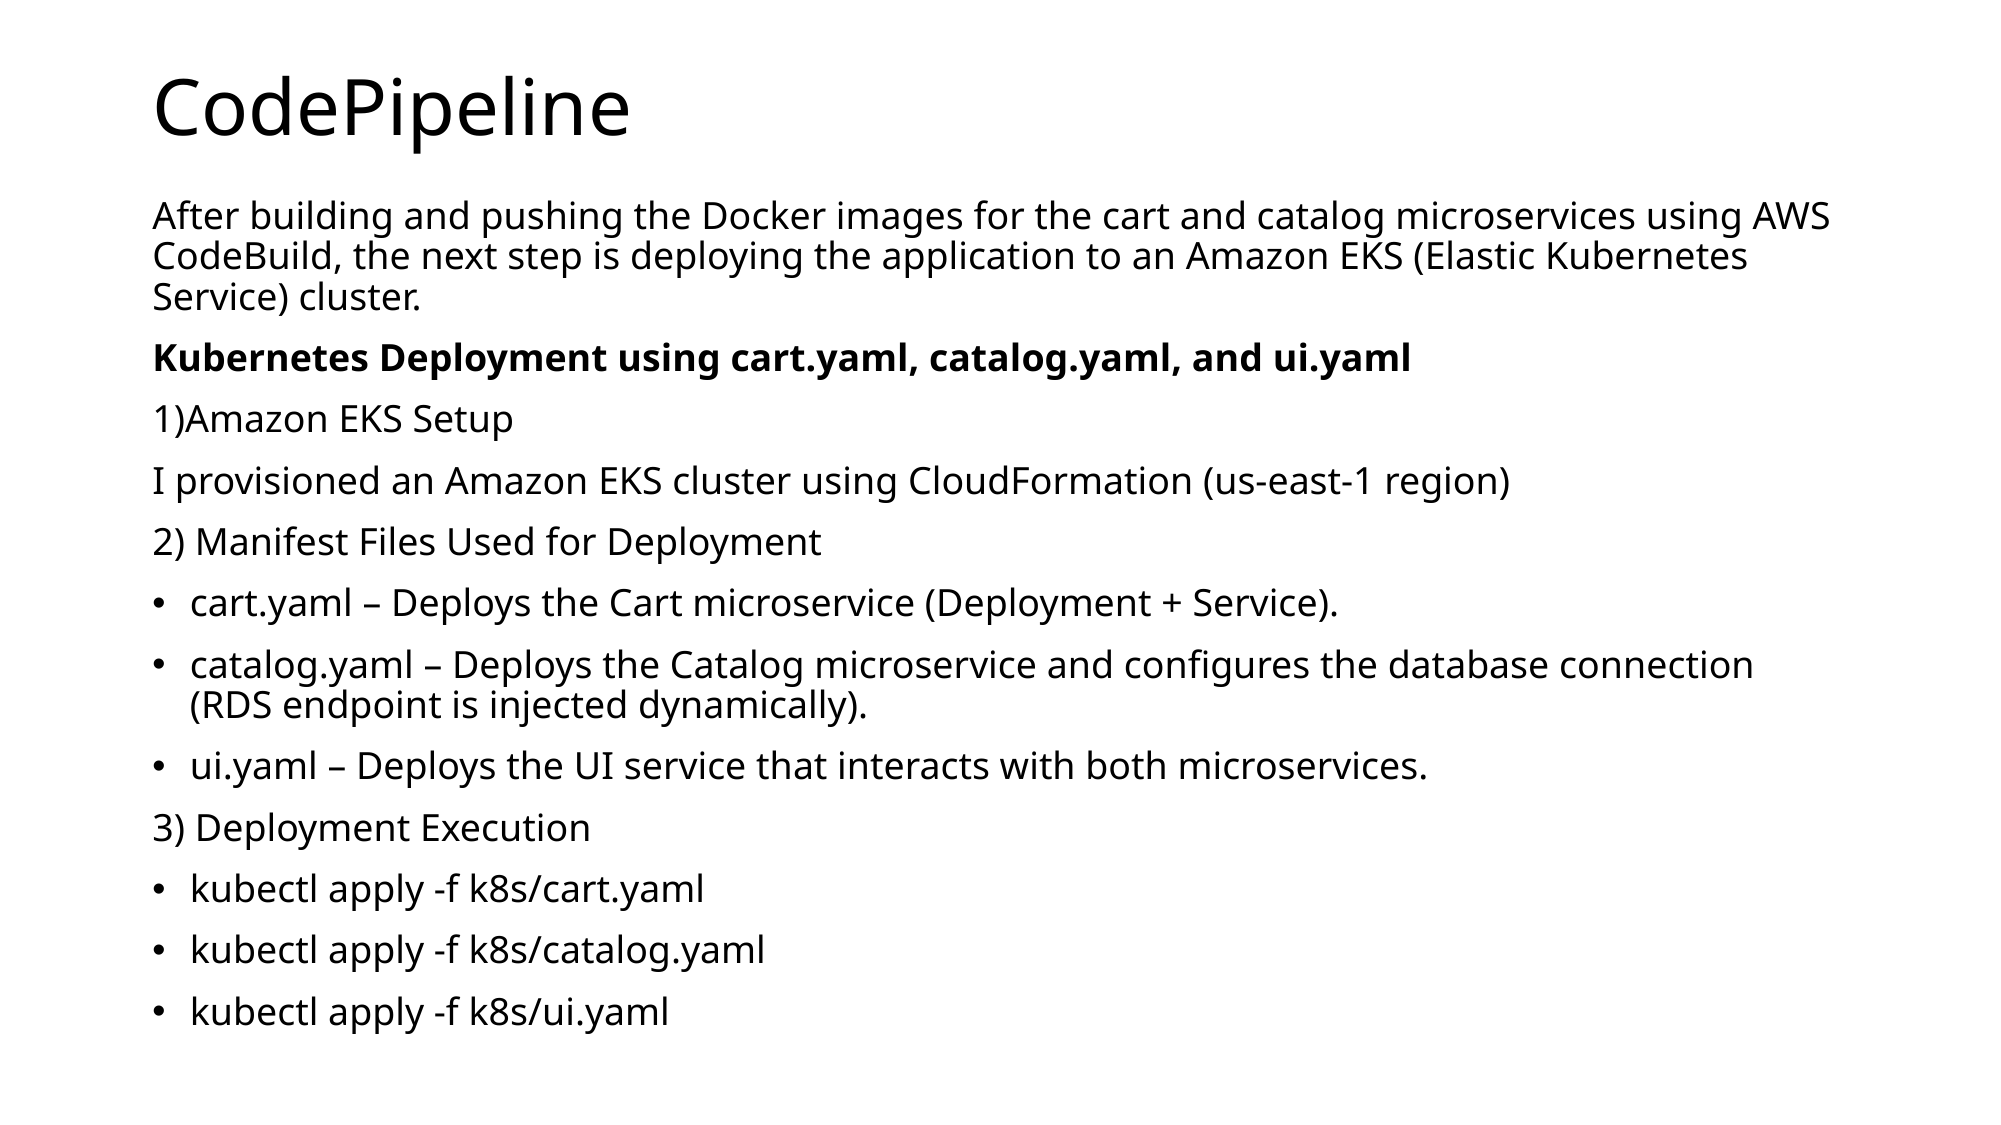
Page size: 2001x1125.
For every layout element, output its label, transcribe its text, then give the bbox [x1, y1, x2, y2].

list After building and pushing the Docker images for the cart and catalog microservices using AWS CodeBuild, the next step is deploying the application to an Amazon EKS (Elastic Kubernetes Service) cluster. Kubernetes Deployment using cart.yaml, catalog.yaml, and ui.yaml 1)Amazon EKS Setup I provisioned an Amazon EKS cluster using CloudFormation (us-east-1 region) 2) Manifest Files Used for Deployment cart.yaml – Deploys the Cart microservice (Deployment + Service). catalog.yaml – Deploys the Catalog microservice and configures the database connection (RDS endpoint is injected dynamically). ui.yaml – Deploys the UI service that interacts with both microservices. 3) Deployment Execution kubectl apply -f k8s/cart.yaml kubectl apply -f k8s/catalog.yaml kubectl apply -f k8s/ui.yaml [137, 189, 1863, 1085]
title CodePipeline [137, 59, 1863, 160]
